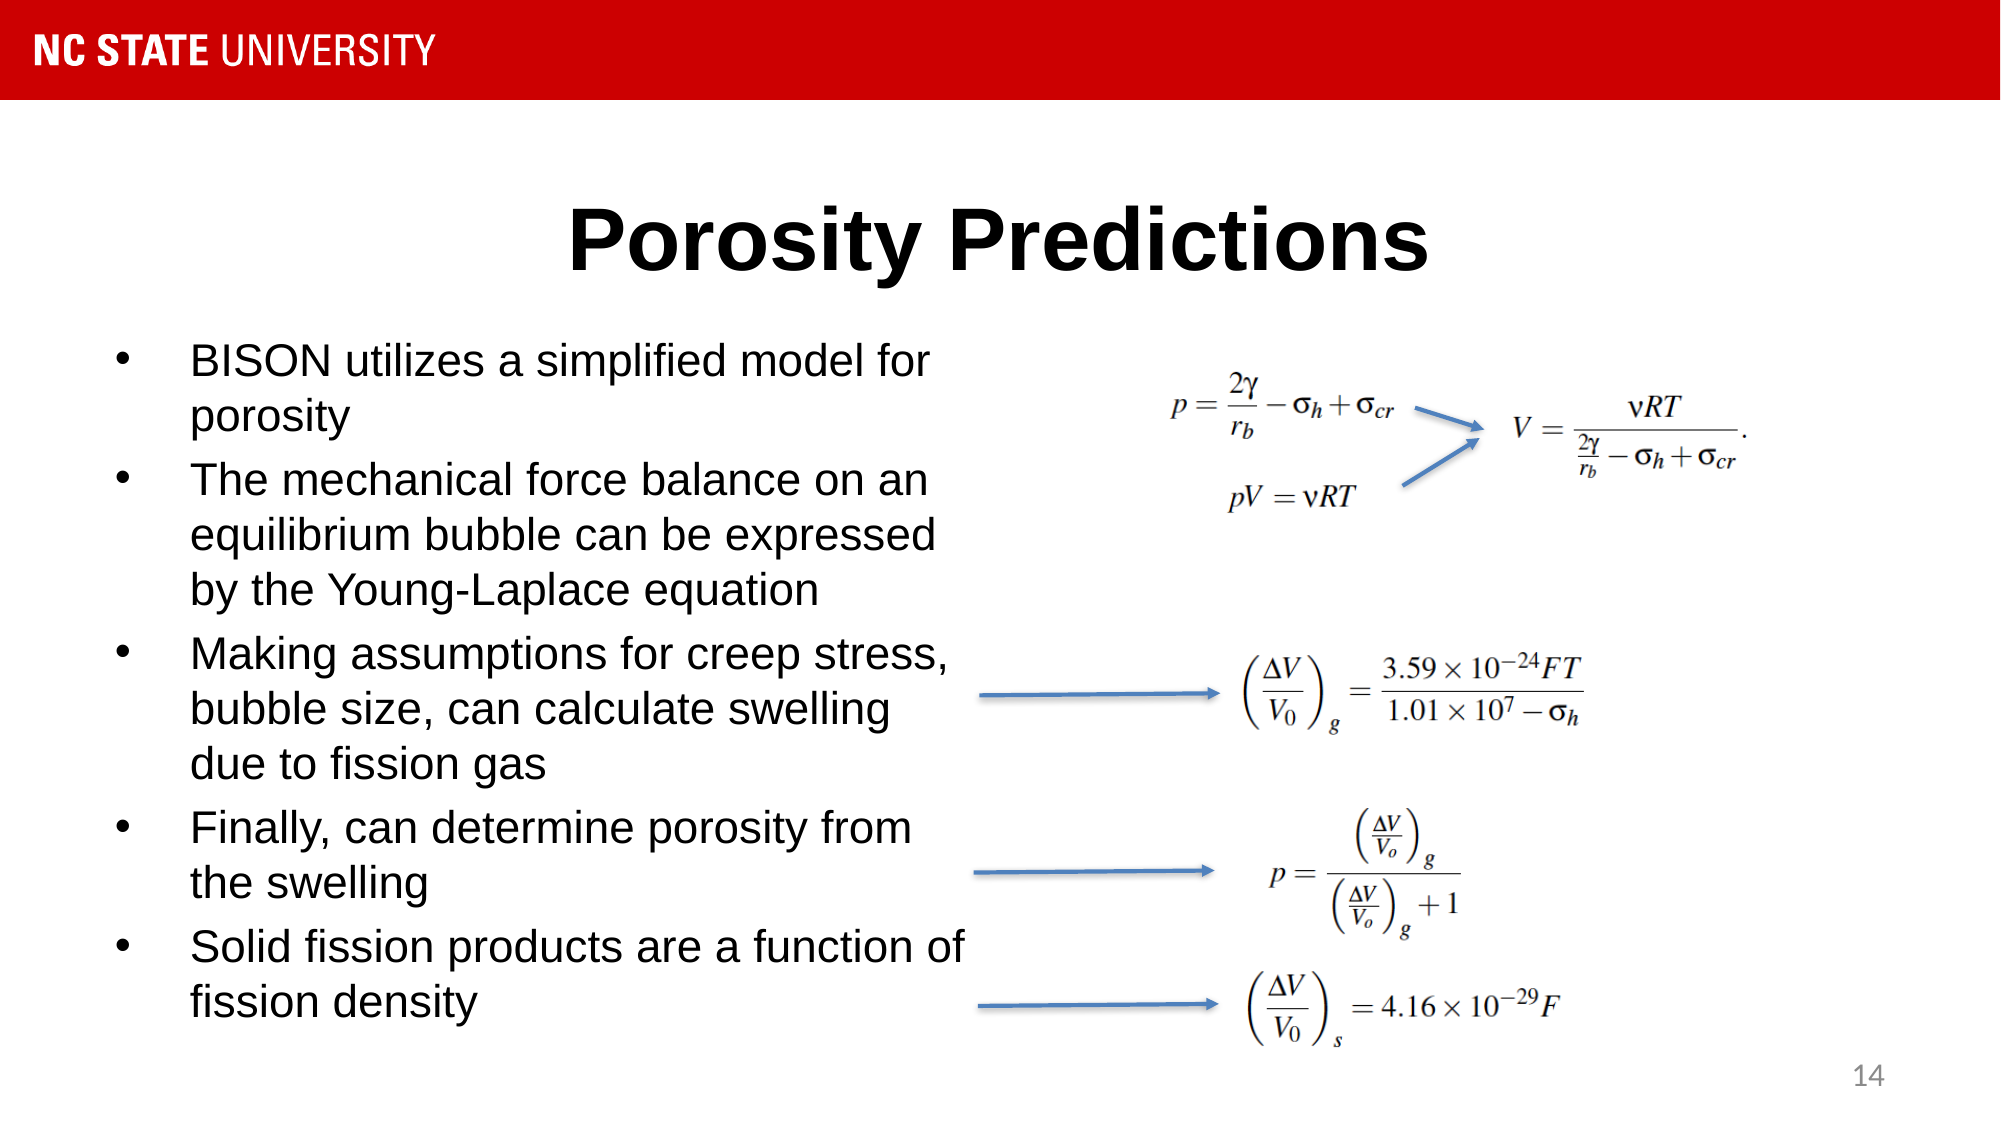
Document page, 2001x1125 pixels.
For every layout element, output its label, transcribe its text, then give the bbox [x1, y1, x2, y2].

picture [1220, 628, 1611, 759]
picture [0, 0, 2001, 100]
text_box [977, 1003, 1220, 1007]
picture [1204, 463, 1381, 529]
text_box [1402, 437, 1481, 486]
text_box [1414, 407, 1485, 430]
slide_number 14 [1433, 1042, 1900, 1103]
title Porosity Predictions [99, 147, 1900, 323]
picture [1484, 362, 1768, 497]
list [1141, 351, 1416, 465]
list BISON utilizes a simplified model for porosity The mechanical force balance on an equilibrium bubble can be expressed by the Young-Laplace equation Making assumptions for creep stress, bubble size, can calculate swelling due to fission gas Finally, can determine porosity from the swelling Solid fission products are a function of fission density [99, 322, 984, 1005]
picture [1224, 786, 1578, 1065]
